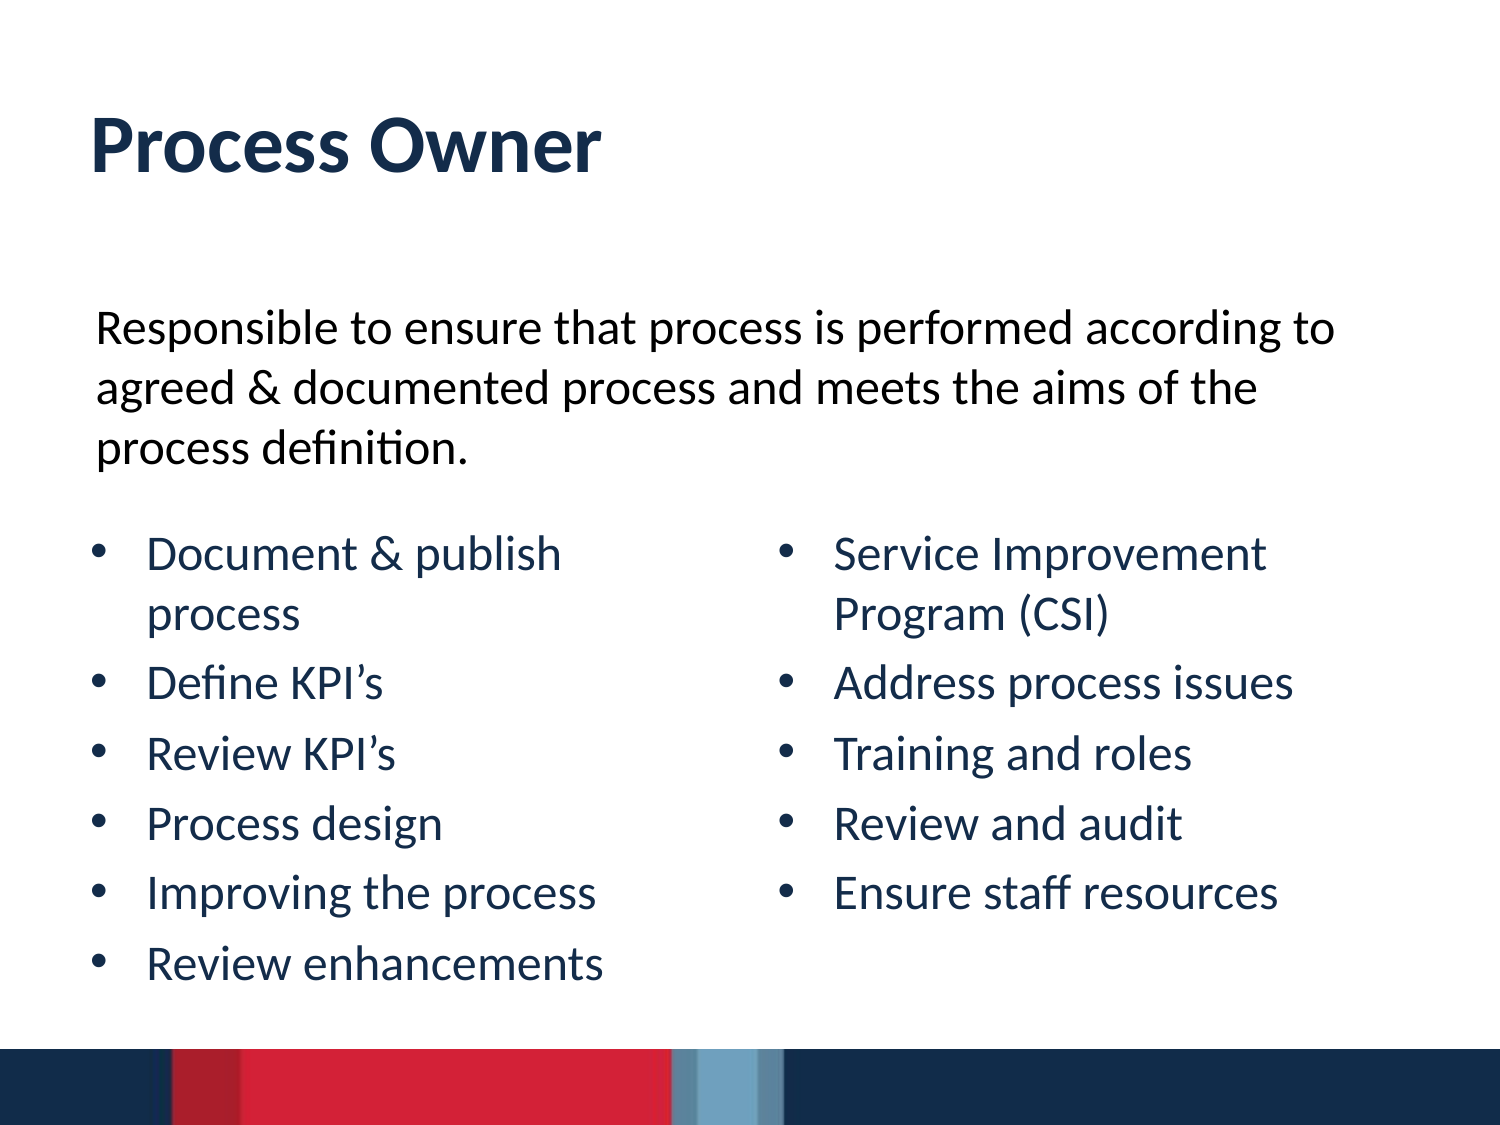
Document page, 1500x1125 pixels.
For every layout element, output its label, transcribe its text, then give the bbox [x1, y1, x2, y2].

list Document & publish process Define KPI’s Review KPI’s Process design Improving the process Review enhancements [75, 512, 738, 1005]
list Service Improvement Program (CSI) Address process issues Training and roles Review and audit Ensure staff resources [762, 512, 1425, 1005]
picture [0, 1049, 1500, 1125]
text_box Responsible to ensure that process is performed according to agreed & documented process and meets the aims of the process definition. [80, 287, 1351, 483]
title Process Owner [75, 45, 1425, 233]
